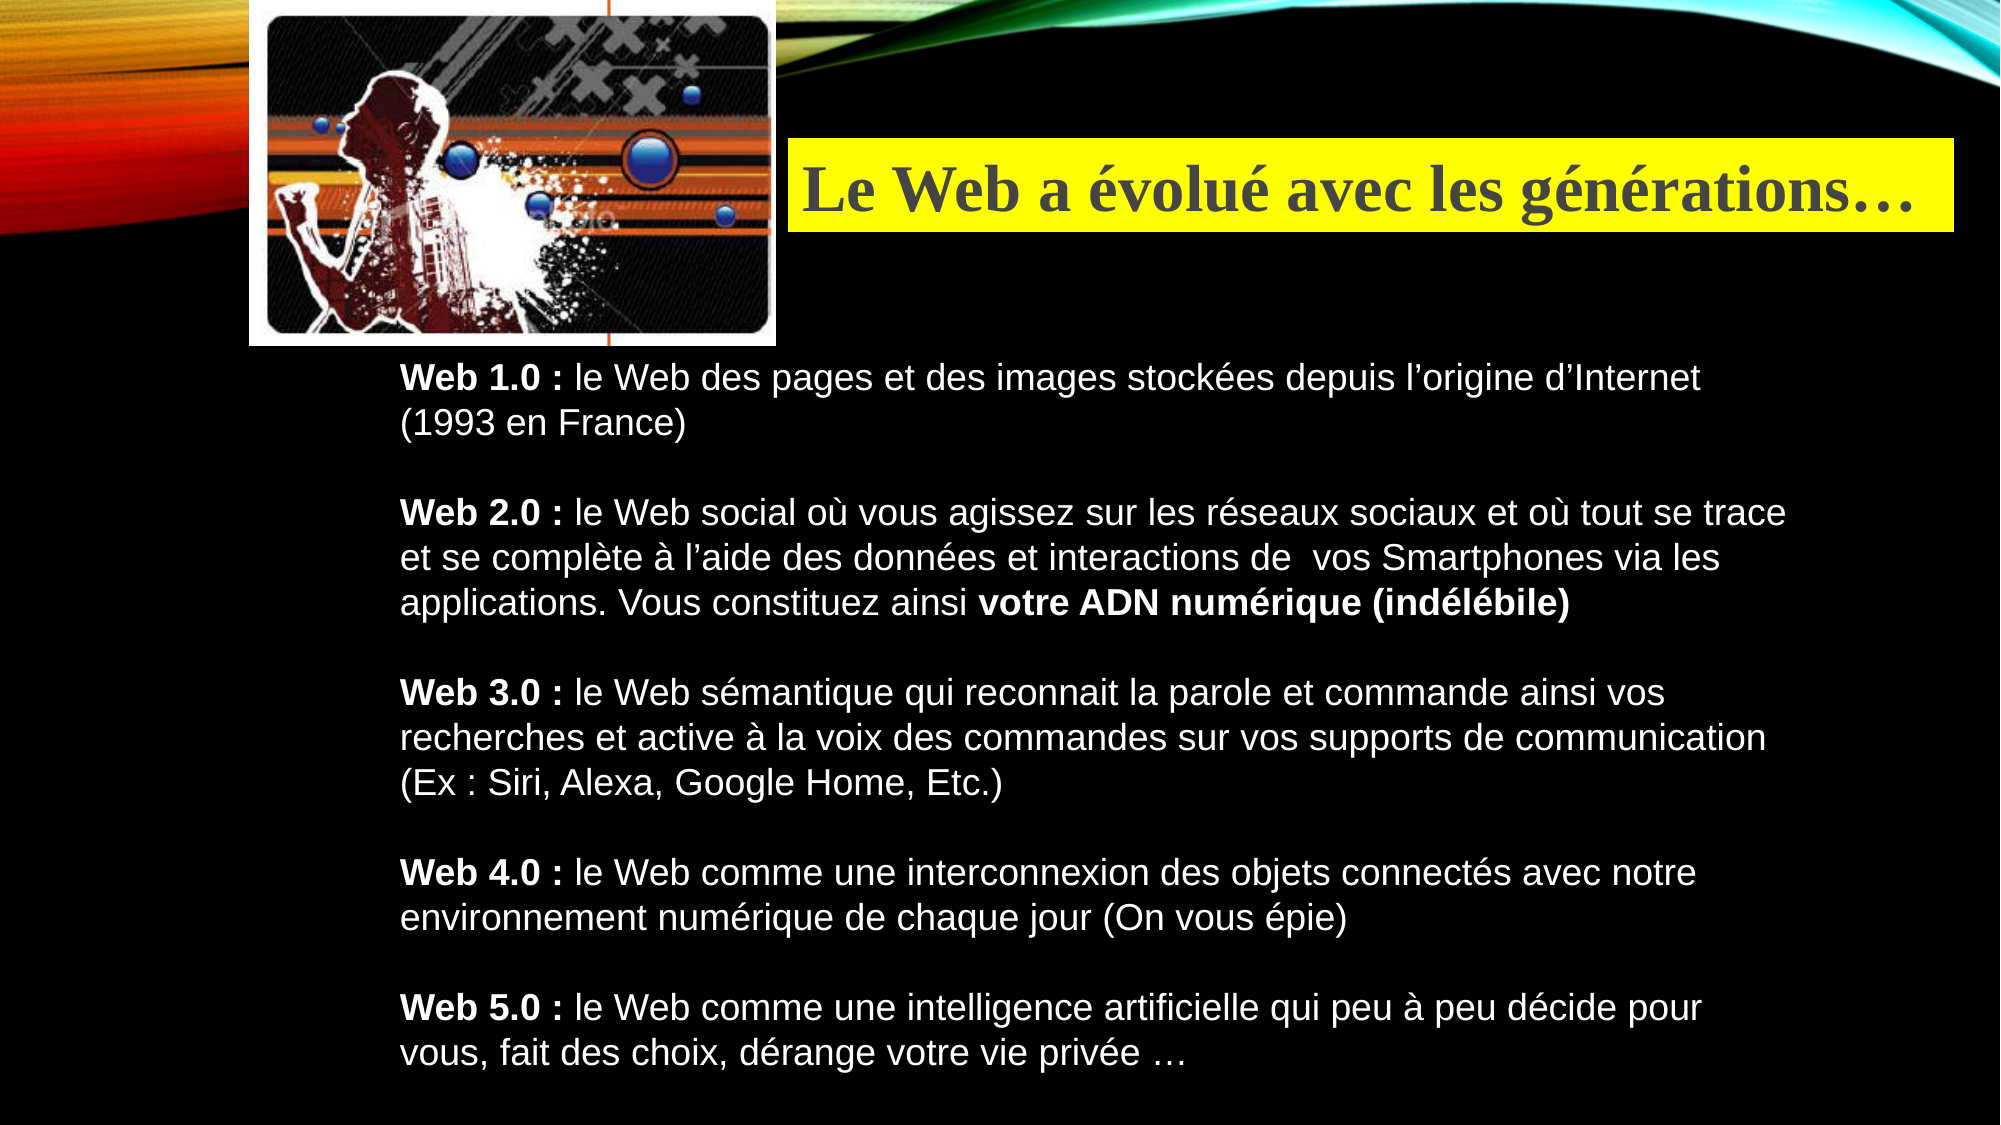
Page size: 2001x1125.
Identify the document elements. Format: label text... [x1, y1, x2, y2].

picture [0, 0, 2000, 346]
text_box Le Web a évolué avec les générations… [787, 137, 1955, 233]
text_box Web 1.0 : le Web des pages et des images stockées depuis l’origine d’Internet (1993 en France) Web 2.0 : le Web social où vous agissez sur les réseaux sociaux et où tout se trace et se complète à l’aide des données et interactions de vos Smartphones via les applications. Vous constituez ainsi votre ADN numérique (indélébile) Web 3.0 : le Web sémantique qui reconnait la parole et commande ainsi vos recherches et active à la voix des commandes sur vos supports de communication (Ex : Siri, Alexa, Google Home, Etc.) Web 4.0 : le Web comme une interconnexion des objets connectés avec notre environnement numérique de chaque jour (On vous épie) Web 5.0 : le Web comme une intelligence artificielle qui peu à peu décide pour vous, fait des choix, dérange votre vie privée …des disques durs de nos PC (et [85, 345, 1814, 1081]
